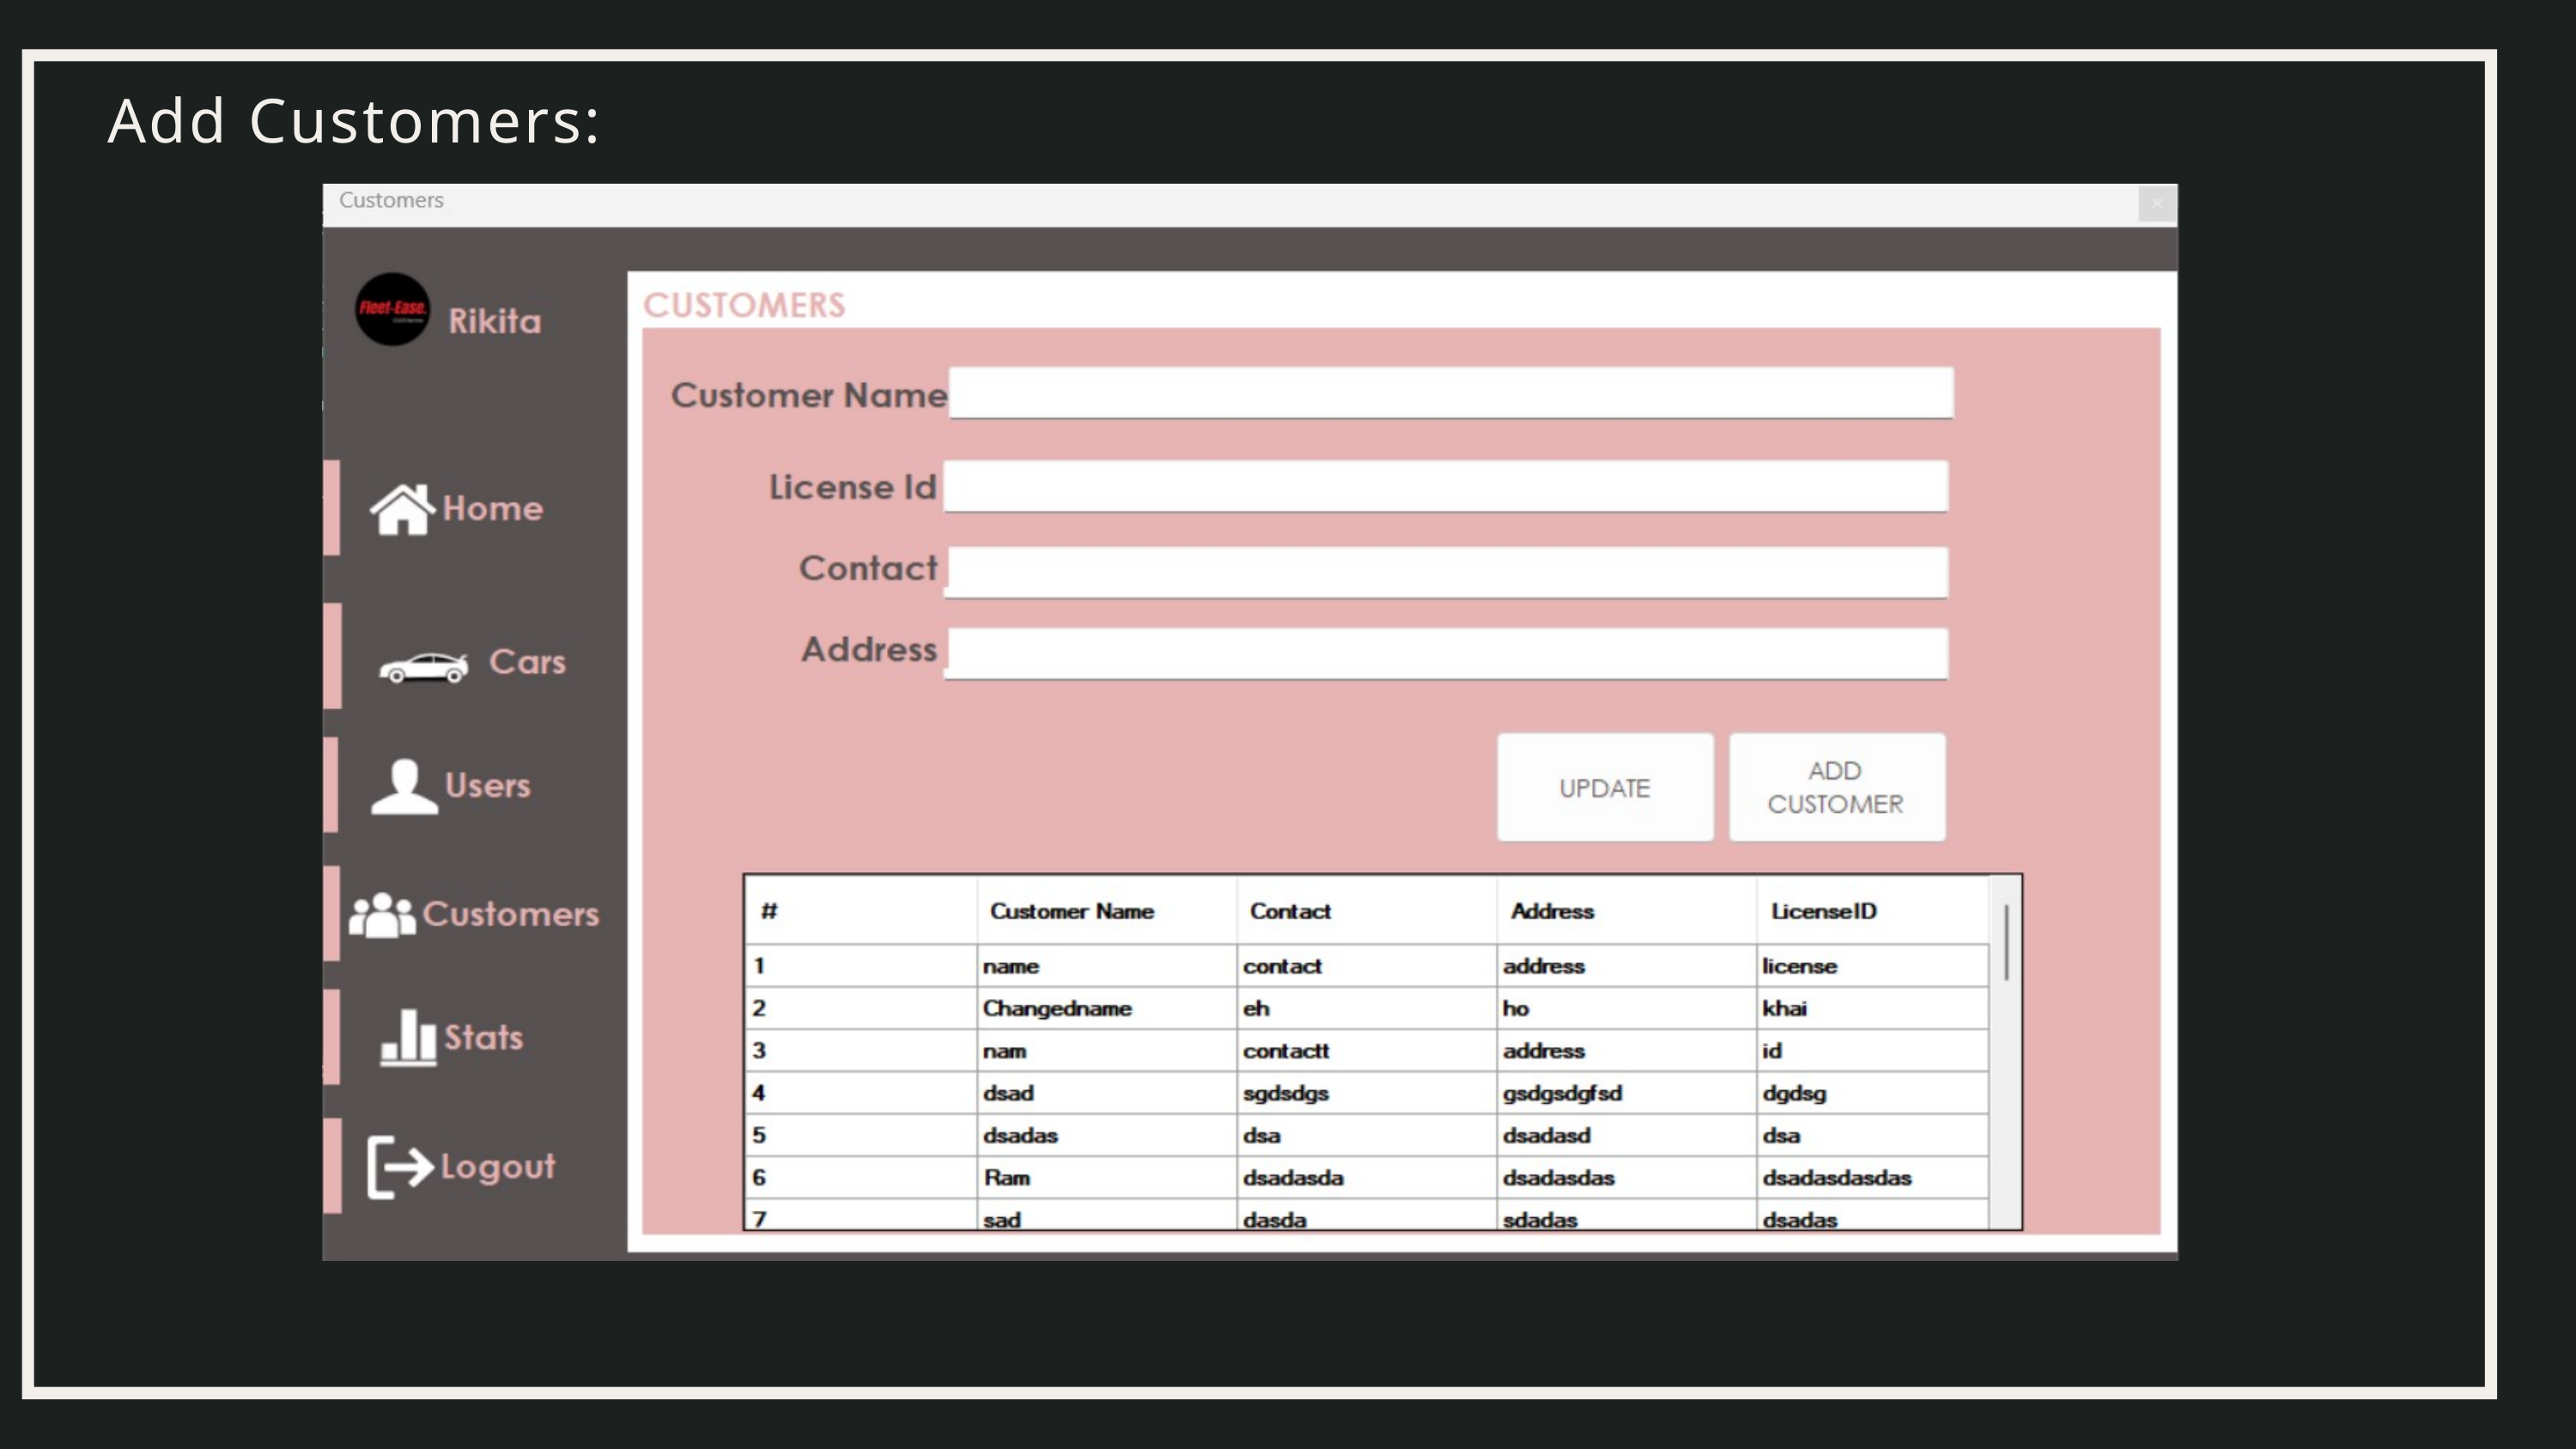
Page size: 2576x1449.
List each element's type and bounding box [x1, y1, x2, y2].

text_box [21, 49, 2498, 1400]
picture [321, 183, 2179, 1261]
